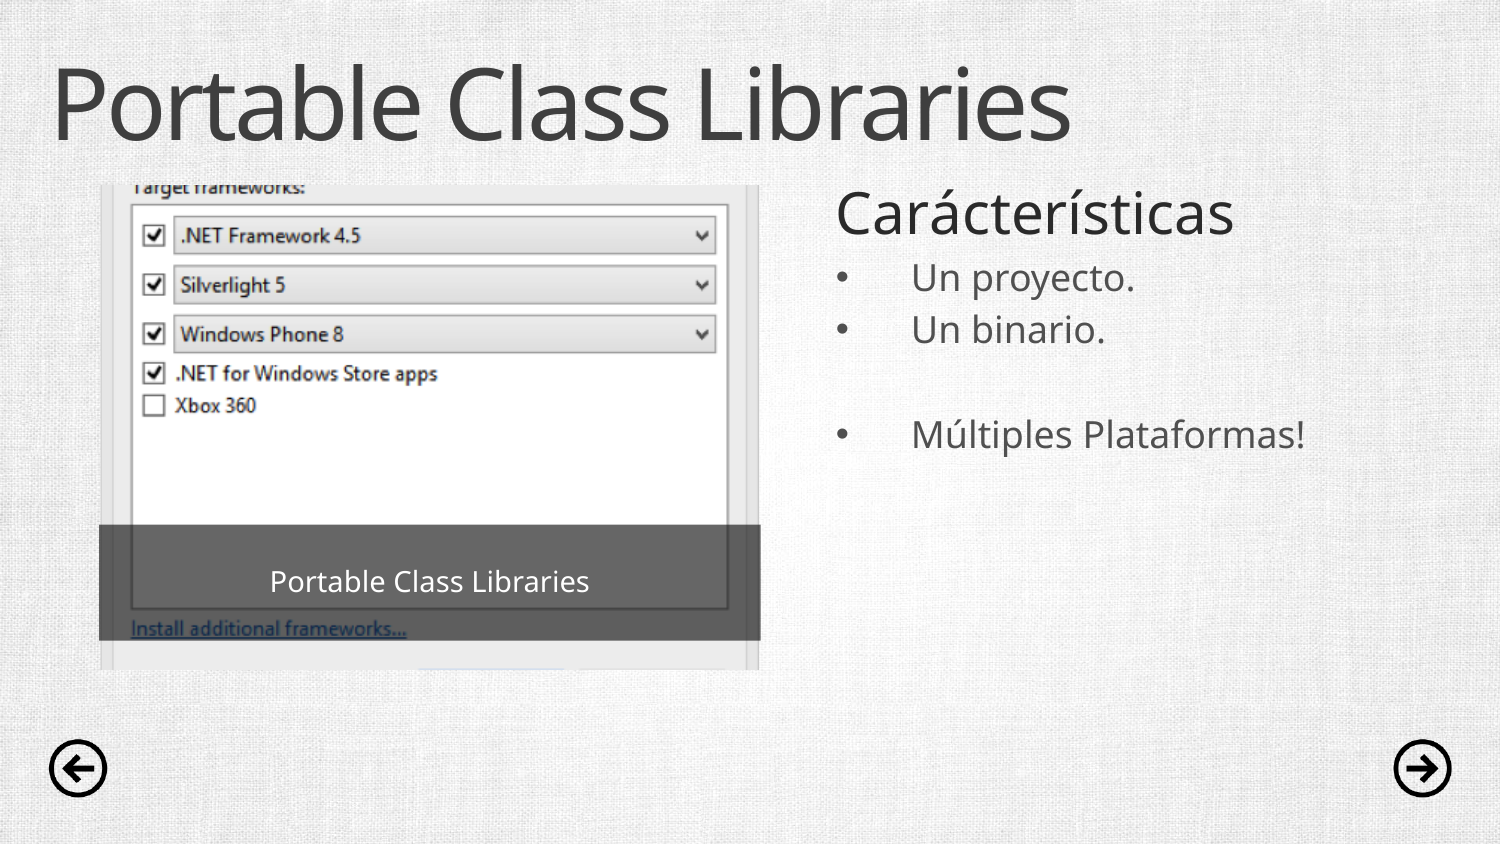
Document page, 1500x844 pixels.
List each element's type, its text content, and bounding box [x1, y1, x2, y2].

title Portable Class Libraries [34, 49, 1454, 177]
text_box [50, 185, 810, 671]
picture [0, 0, 1500, 844]
list Carácterísticas Un proyecto. Un binario. Múltiples Plataformas! [820, 176, 1452, 670]
